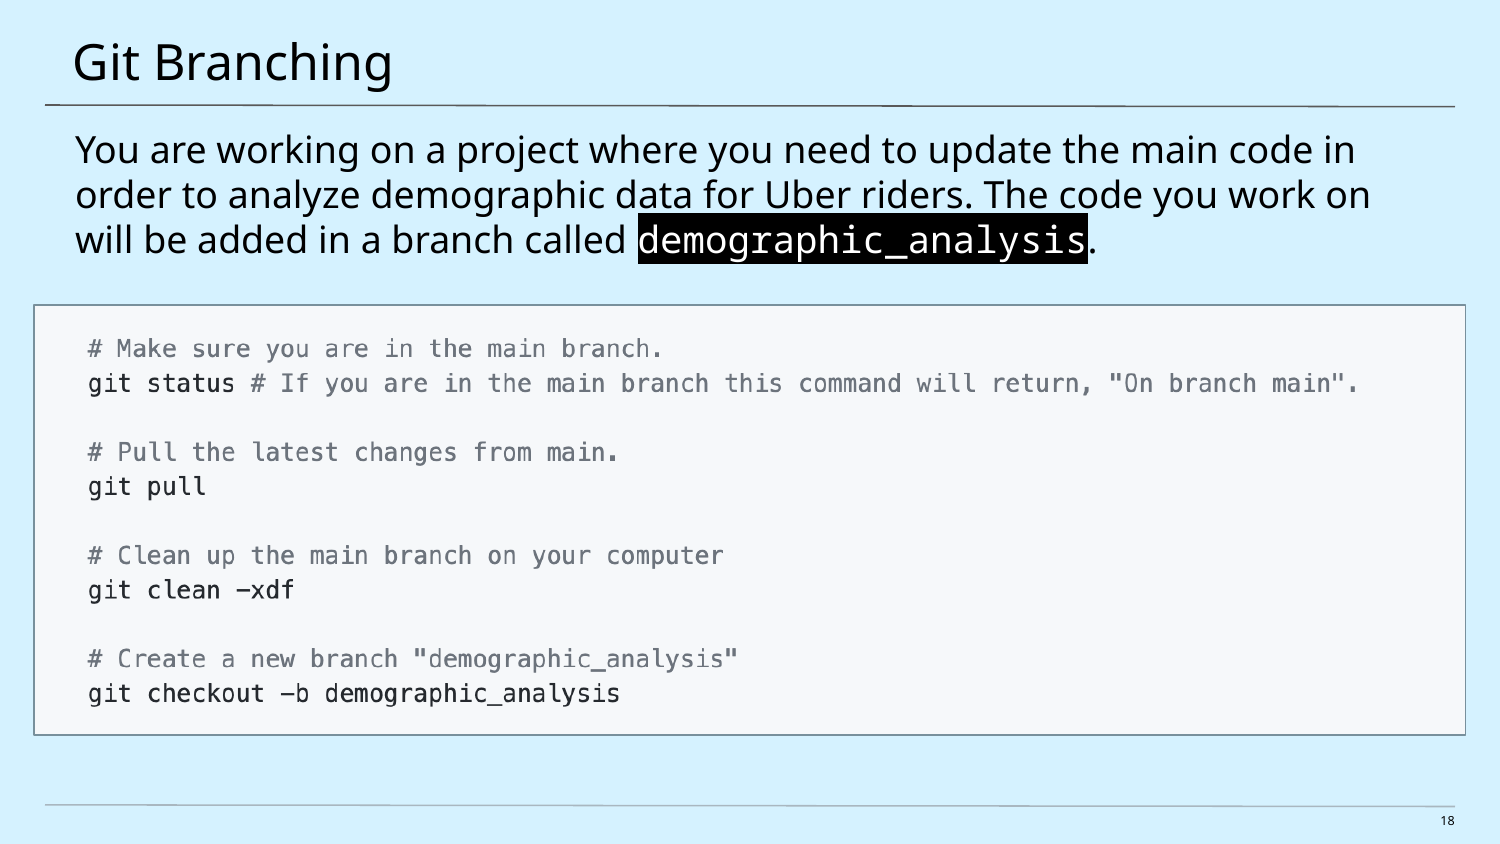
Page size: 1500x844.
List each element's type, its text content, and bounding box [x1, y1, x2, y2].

title Git Branching [0, 0, 1500, 88]
picture [34, 305, 1466, 735]
subtitle You are working on a project where you need to update the main code in order to analyze demographic data for Uber riders. The code you work on will be added in a branch called demographic_analysis. [0, 110, 1500, 171]
